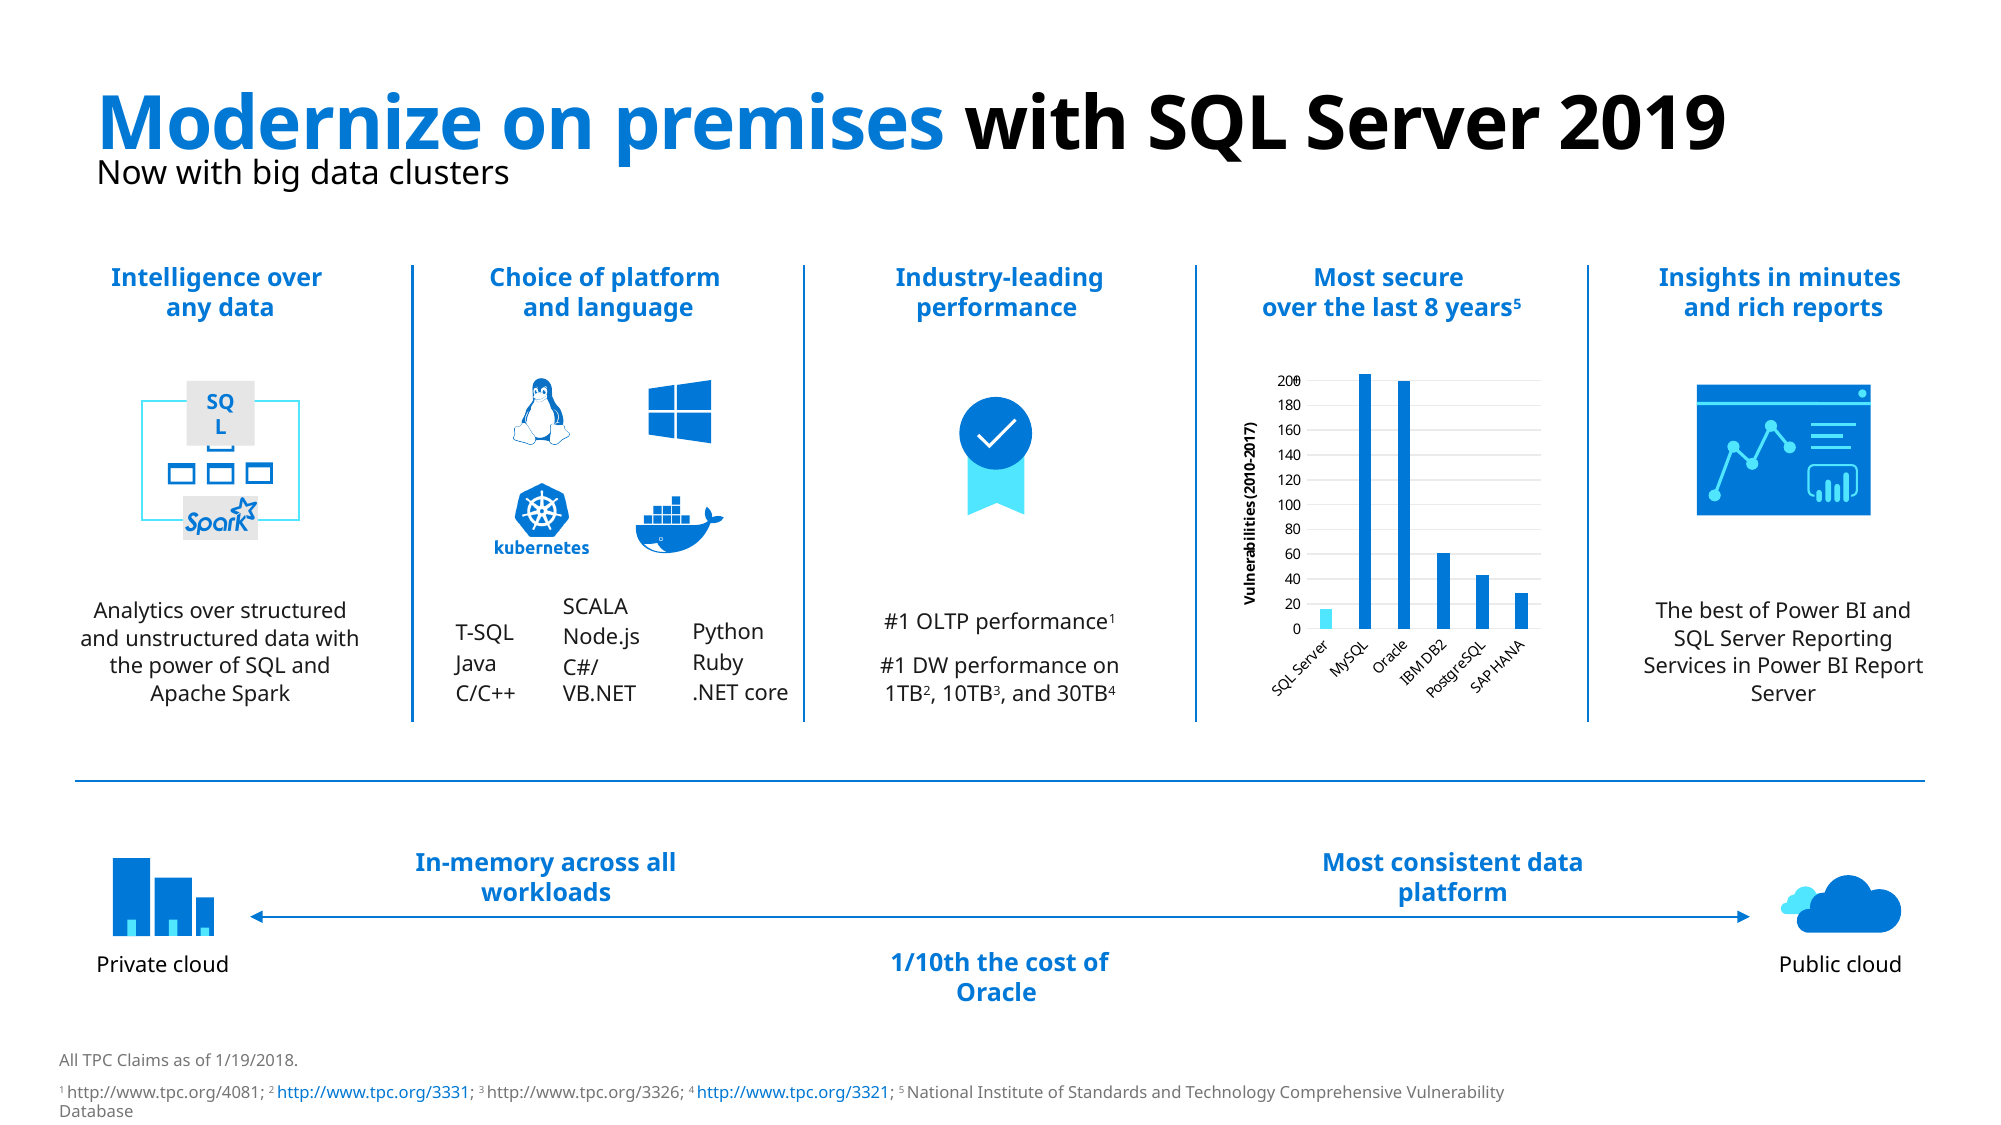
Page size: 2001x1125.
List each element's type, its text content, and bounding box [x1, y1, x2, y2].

text_box Private cloud [75, 945, 251, 985]
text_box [112, 857, 215, 937]
text_box Most secure over the last 8 years5 [1219, 254, 1565, 330]
text_box Intelligence over any data [47, 254, 393, 330]
text_box Choice of platform and language [435, 254, 781, 330]
chart [1207, 360, 1565, 715]
text_box #1 OLTP performance1 #1 DW performance on 1TB2, 10TB3, and 30TB4 [860, 599, 1140, 714]
text_box Now with big data clusters [96, 155, 1921, 192]
text_box The best of Power BI and SQL Server Reporting Services in Power BI Report Server [1621, 588, 1946, 714]
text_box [437, 609, 803, 714]
text_box Industry-leading performance [827, 254, 1173, 330]
text_box All TPC Claims as of 1/19/2018. 1 http://www.tpc.org/4081; 2 http://www.tpc.org/3331; 3 http://www.tpc.org/3326; 4 http://www.tpc.org/3321; 5 National Institute of Standards and Technology Comprehensive Vulnerability Database [44, 1044, 1528, 1125]
text_box Public cloud [1748, 945, 1933, 985]
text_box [494, 378, 724, 554]
text_box SQL [186, 380, 255, 400]
text_box [1707, 516, 1834, 668]
title Modernize on premises with SQL Server 2019 [96, 75, 1904, 166]
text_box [959, 396, 1033, 516]
text_box Analytics over structured and unstructured data with the power of SQL and Apache Spark [65, 588, 376, 714]
text_box Insights in minutes and rich reports [1611, 254, 1957, 330]
text_box 1/10th the cost of Oracle [842, 938, 1157, 1014]
text_box Most consistent data platform [1255, 839, 1651, 915]
text_box In-memory across all workloads [348, 839, 745, 915]
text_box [1780, 874, 1902, 933]
text_box [1834, 516, 1842, 588]
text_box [141, 400, 300, 540]
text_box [1696, 384, 1871, 516]
